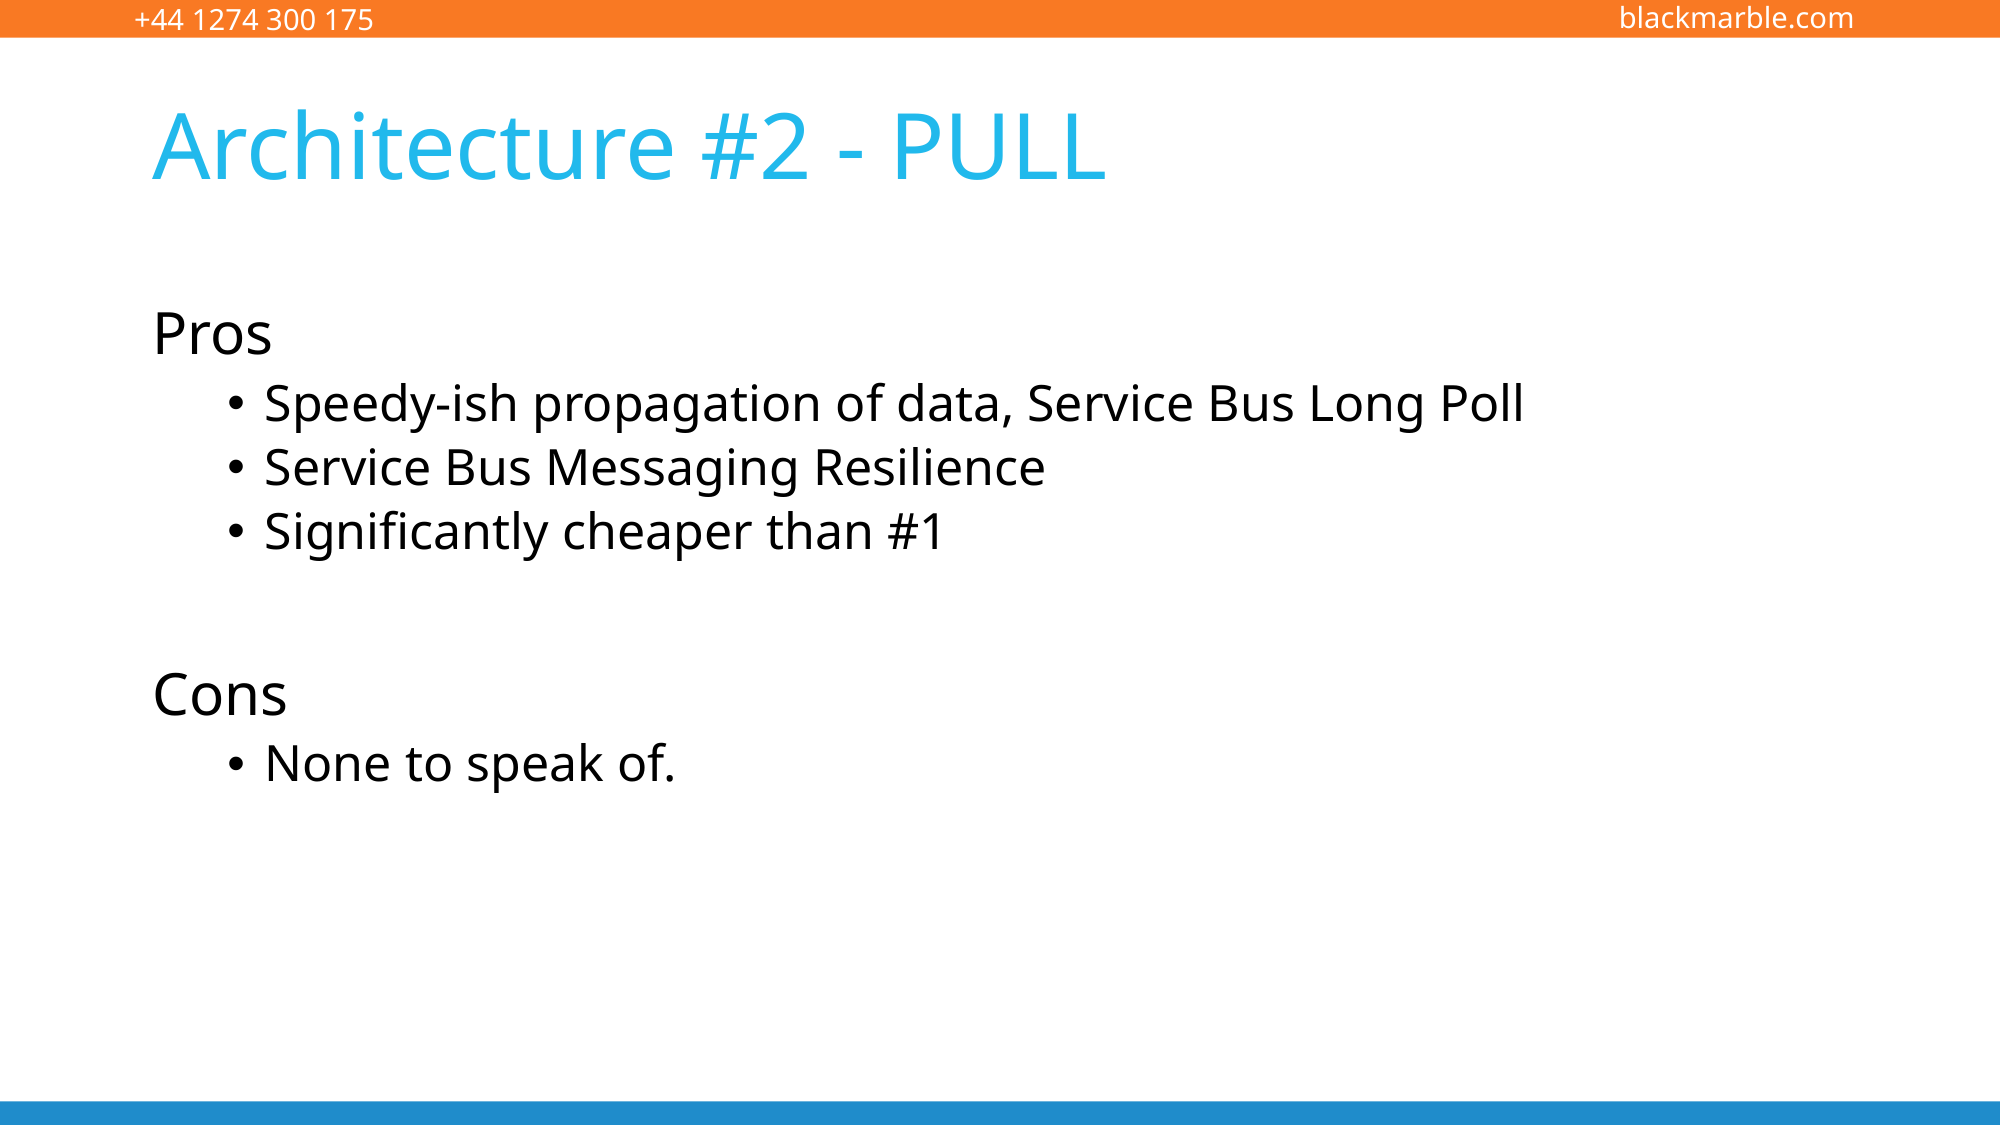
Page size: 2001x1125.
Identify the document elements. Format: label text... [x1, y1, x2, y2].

text_box Pros Speedy-ish propagation of data, Service Bus Long Poll Service Bus Messaging Resilience Significantly cheaper than #1 Cons None to speak of. [137, 297, 1630, 1051]
title Architecture #2 - PULL [137, 92, 1863, 201]
